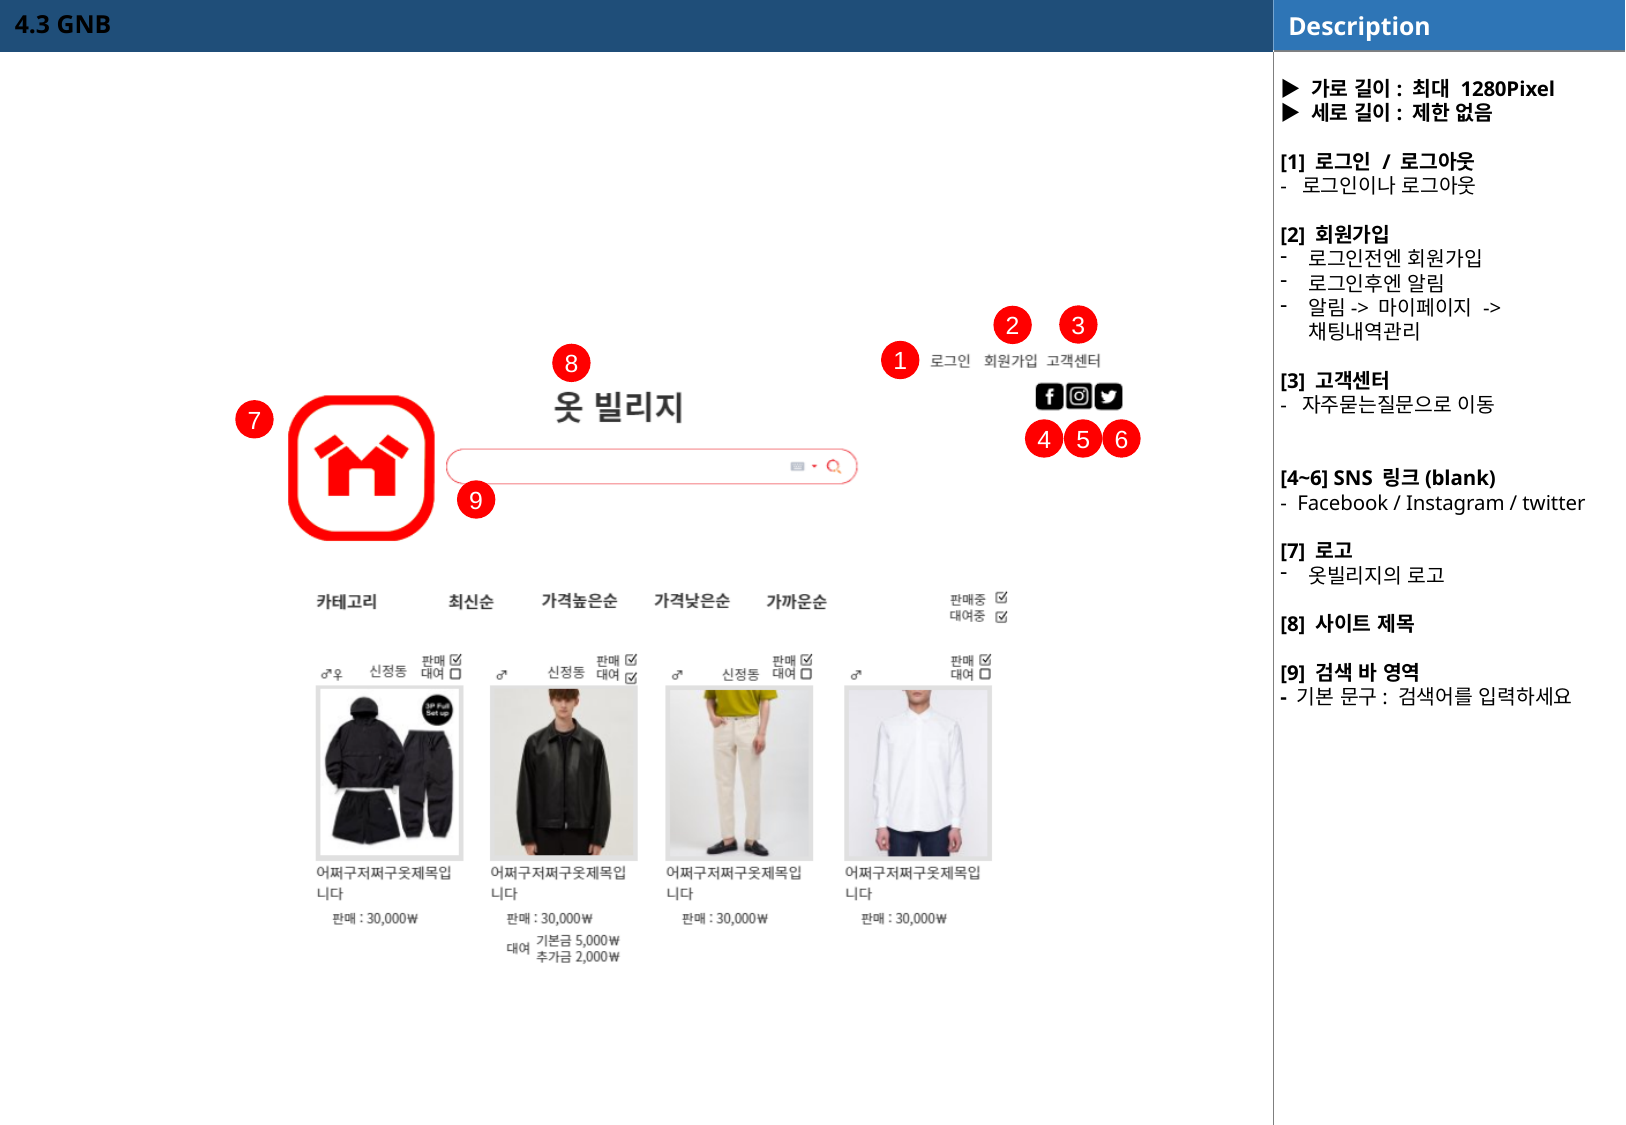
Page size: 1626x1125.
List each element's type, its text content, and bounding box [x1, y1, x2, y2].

text_box ▶ 가로 길이: 최대 1280Pixel ▶ 세로 길이: 제한 없음 [1] 로그인 / 로그아웃 - 로그인이나 로그아웃 [2] 회원가입 로그인전엔 회원가입 로그인후엔 알림 알림-> 마이페이지 -> 채팅내역관리 [3] 고객센터 - 자주묻는질문으로 이동 [4~6] SNS 링크(blank) - Facebook / Instagram / twitter [7] 로고 옷빌리지의 로고 [8] 사이트 제목 [9] 검색 바 영역 - 기본 문구: 검색어를 입력하세요 [1273, 51, 1625, 1124]
list 4.3 GNB [0, 0, 1238, 52]
text_box 2 [992, 304, 1033, 340]
picture [242, 340, 1134, 987]
text_box 3 [1058, 304, 1099, 340]
text_box 7 [234, 403, 242, 435]
text_box 6 [1134, 422, 1142, 455]
